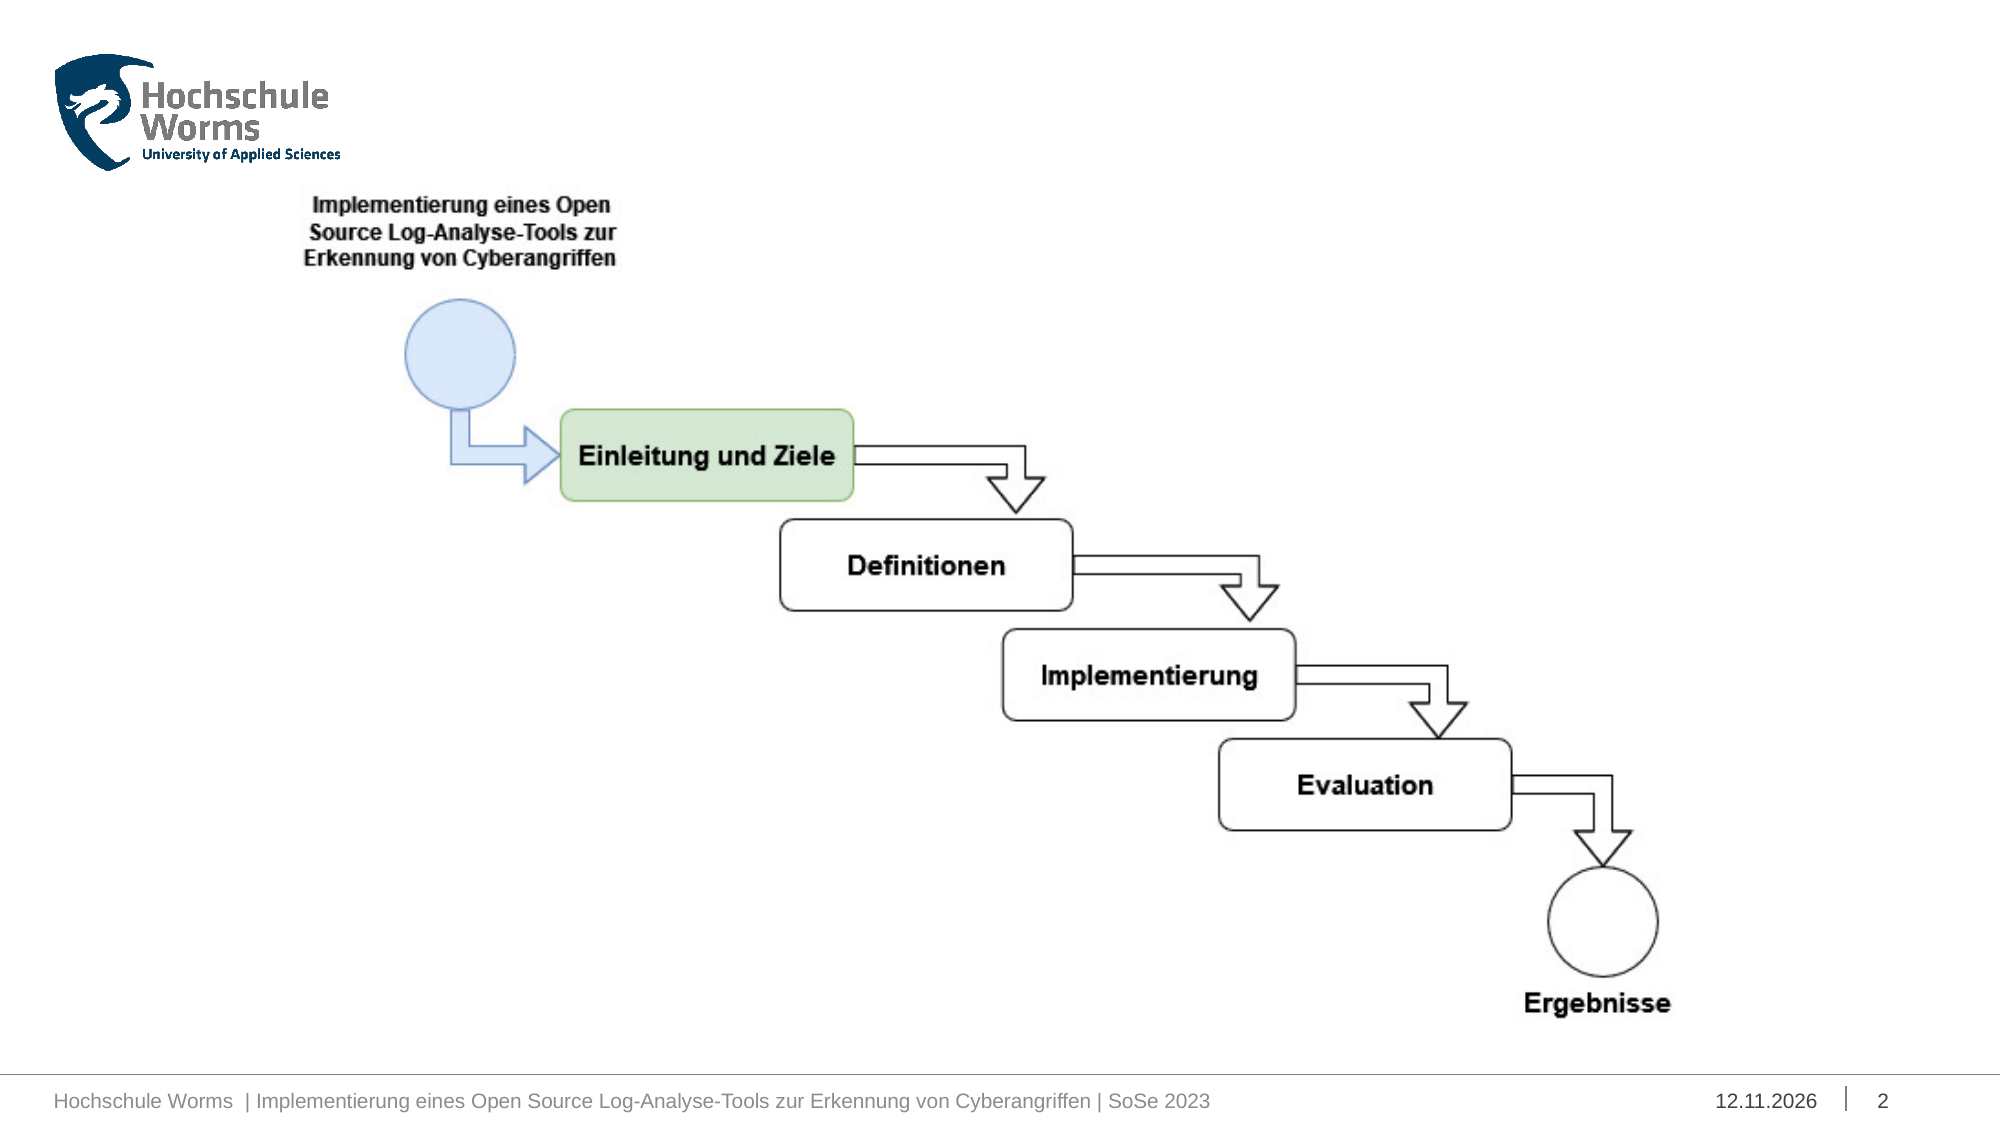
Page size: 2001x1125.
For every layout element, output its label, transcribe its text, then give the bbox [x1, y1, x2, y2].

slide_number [1693, 1074, 1833, 1125]
footer Hochschule Worms | Implementierung eines Open Source Log-Analyse-Tools zur Erkennung von Cyberangriffen | SoSe 2023 [38, 1074, 1266, 1125]
slide_number 2 [1862, 1074, 1943, 1125]
picture [55, 54, 1694, 1033]
